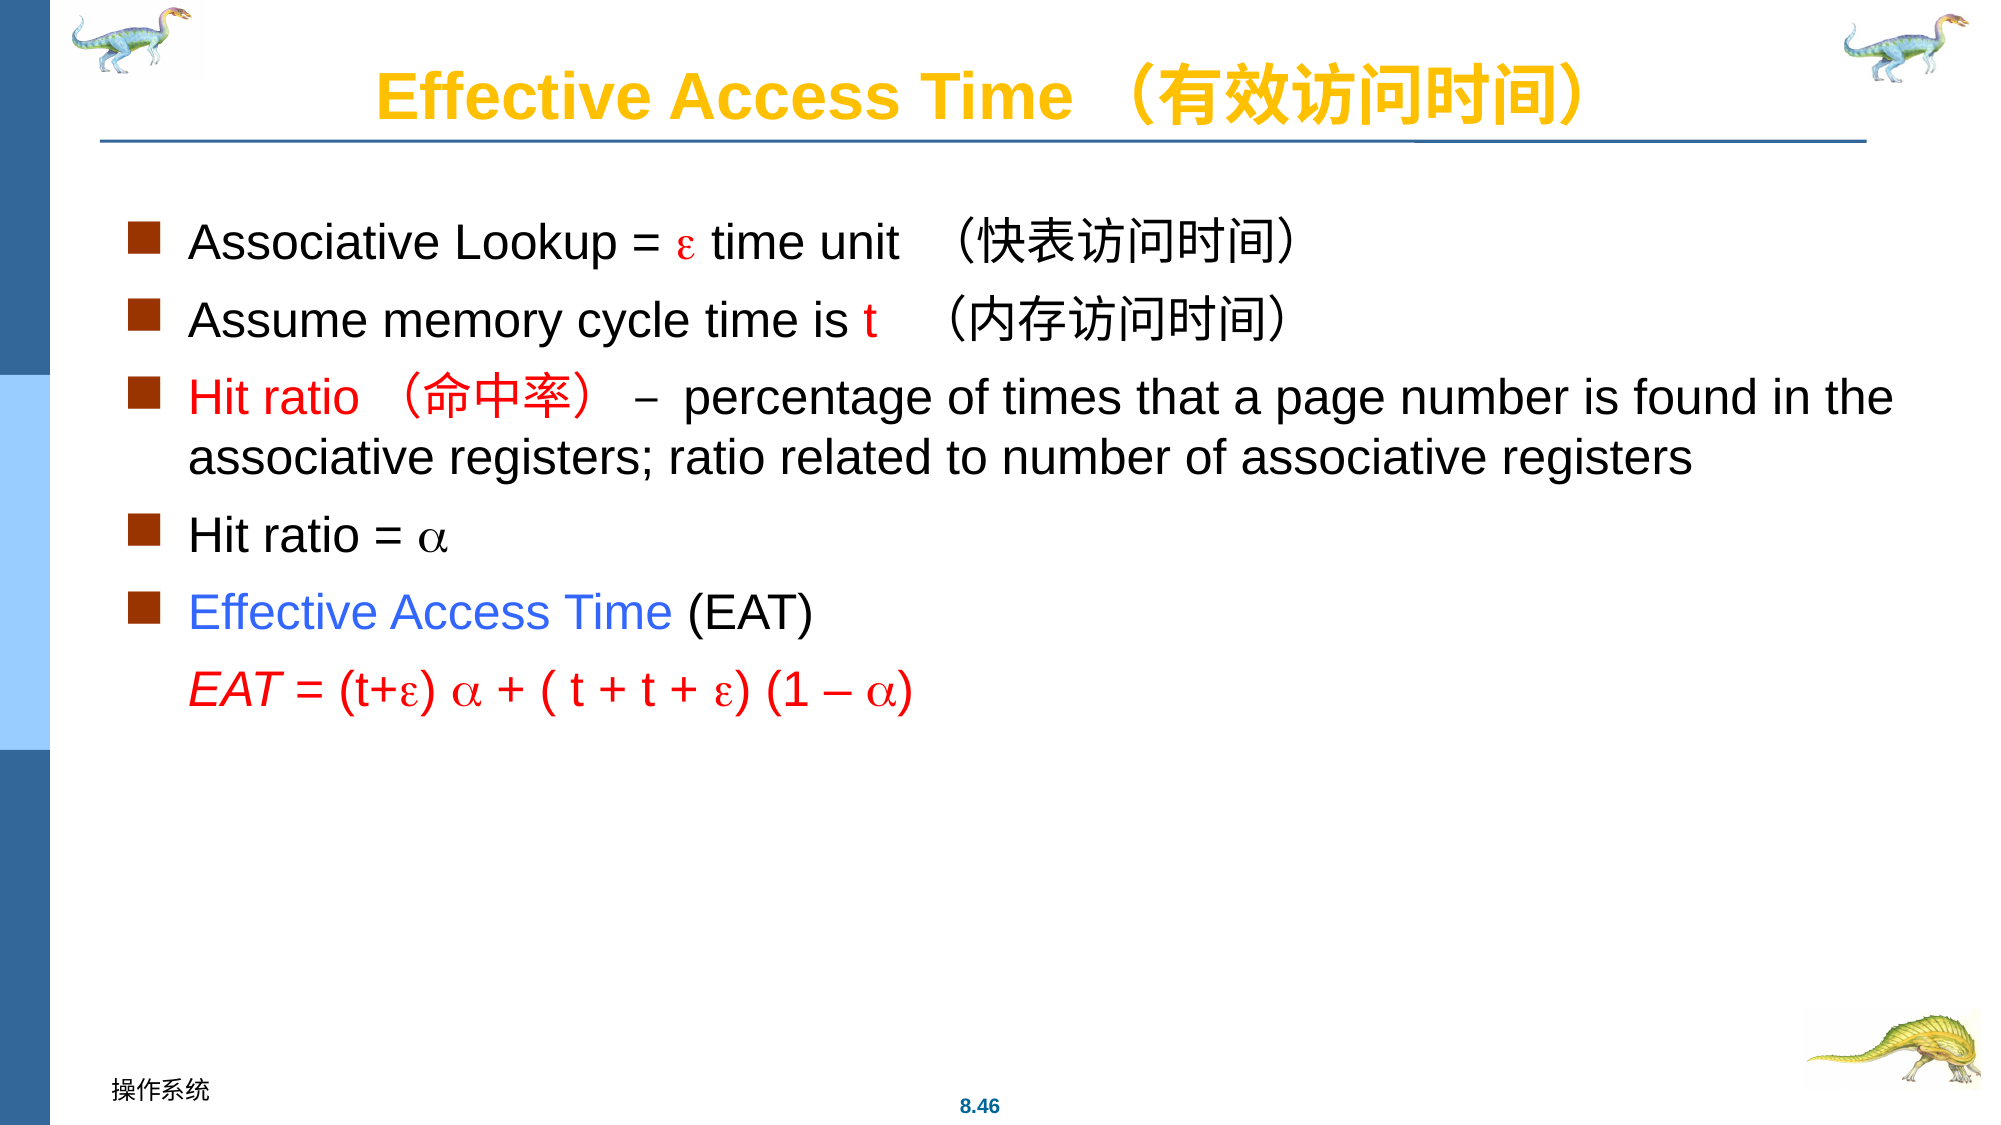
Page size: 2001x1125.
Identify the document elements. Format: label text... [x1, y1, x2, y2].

picture [1837, 12, 1988, 94]
title Effective Access Time（有效访问时间） [99, 45, 1900, 141]
list Associative Lookup =  time unit （快表访问时间） Assume memory cycle time is t （内存访问时间） Hit ratio（命中率） – percentage of times that a page number is found in the associative registers; ratio related to number of associative registers Hit ratio =  Effective Access Time (EAT) EAT = (t+)  + ( t + t + ) (1 – ) [116, 202, 1917, 946]
picture [62, 0, 205, 81]
picture [1804, 1007, 1982, 1090]
